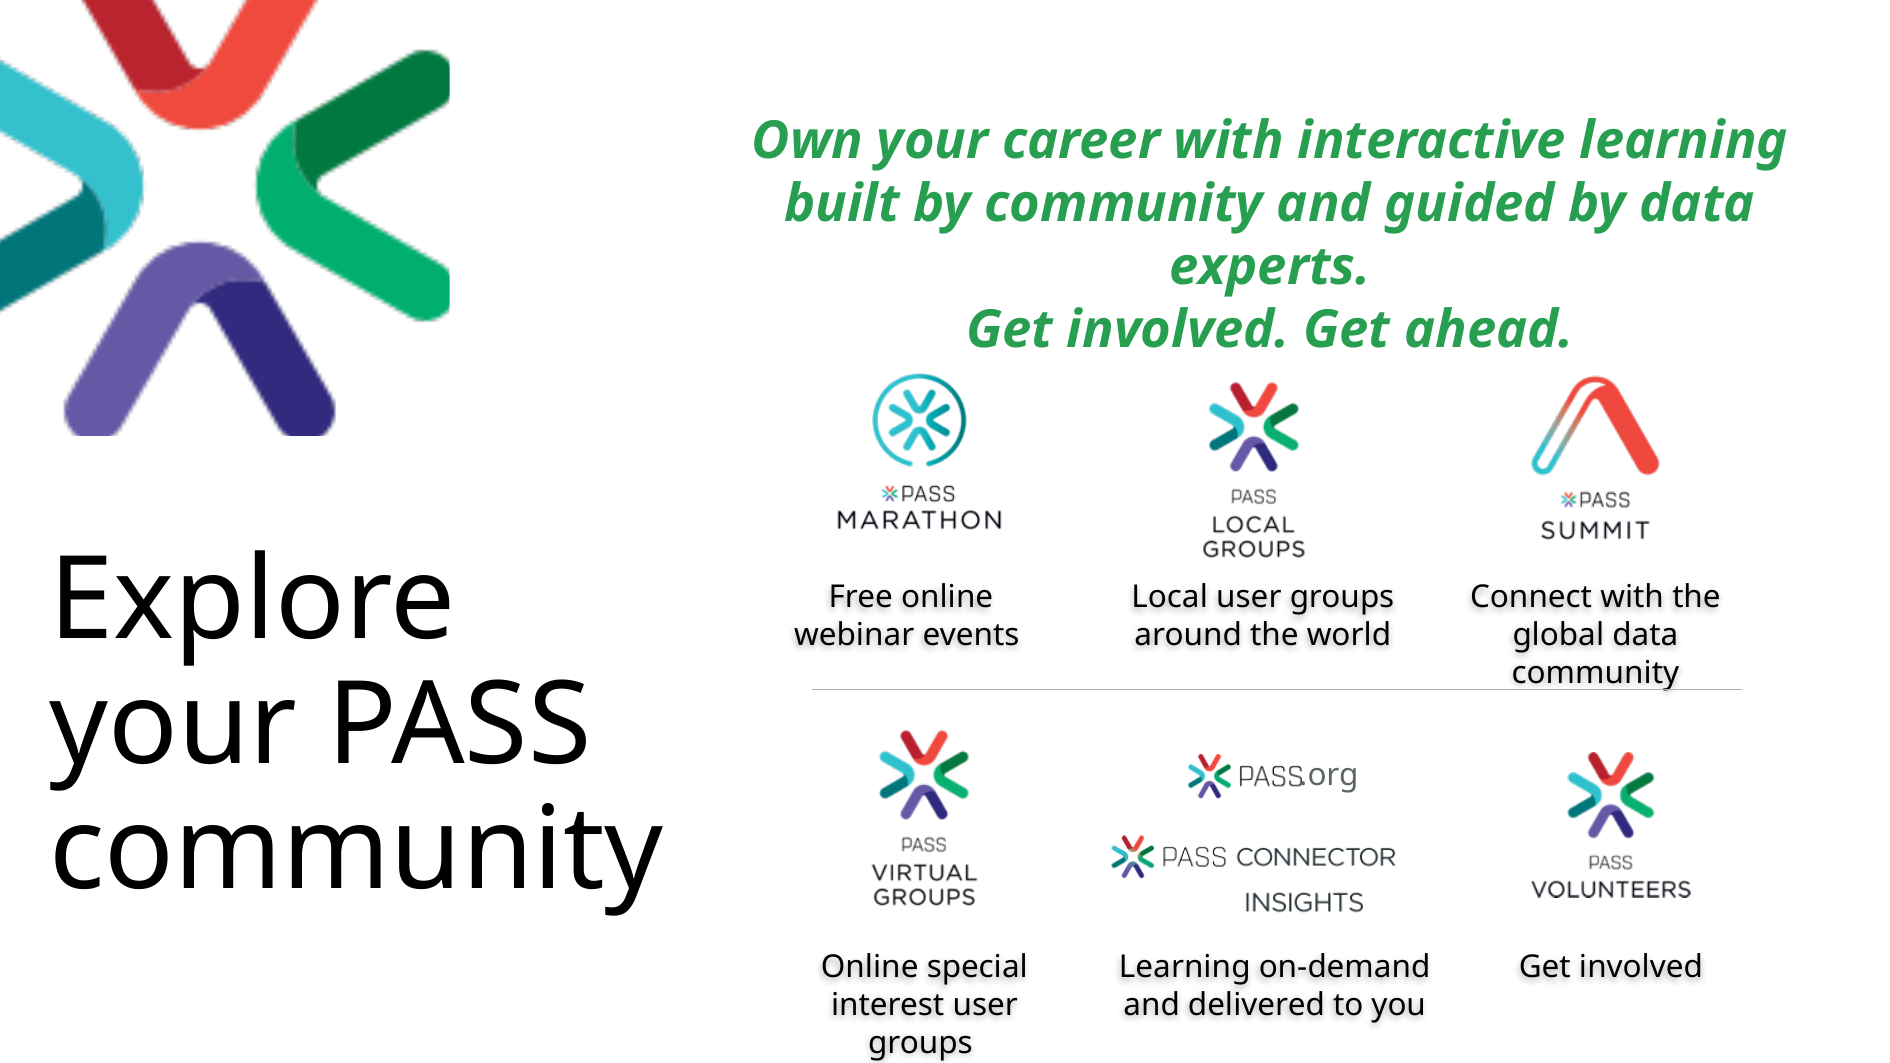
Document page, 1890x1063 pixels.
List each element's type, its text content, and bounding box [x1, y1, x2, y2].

text_box Connect with the global data community [1425, 568, 1778, 655]
picture [1125, 341, 1383, 599]
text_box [1096, 823, 1421, 915]
picture [795, 689, 1053, 947]
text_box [1171, 737, 1372, 810]
text_box Own your career with interactive learning built by community and guided by data experts. Get involved. Get ahead. [692, 98, 1848, 366]
text_box Local user groups around the world [1101, 568, 1425, 655]
picture [801, 334, 1037, 569]
text_box Free online webinar events [762, 568, 1060, 655]
picture [0, 0, 450, 436]
text_box Get involved [1463, 938, 1759, 1025]
picture [1478, 341, 1712, 575]
text_box Online special interest user groups [762, 938, 1084, 1025]
text_box Learning on-demand and delivered to you [1085, 938, 1461, 1025]
title Explore your PASS community [34, 531, 706, 770]
picture [1530, 752, 1691, 898]
